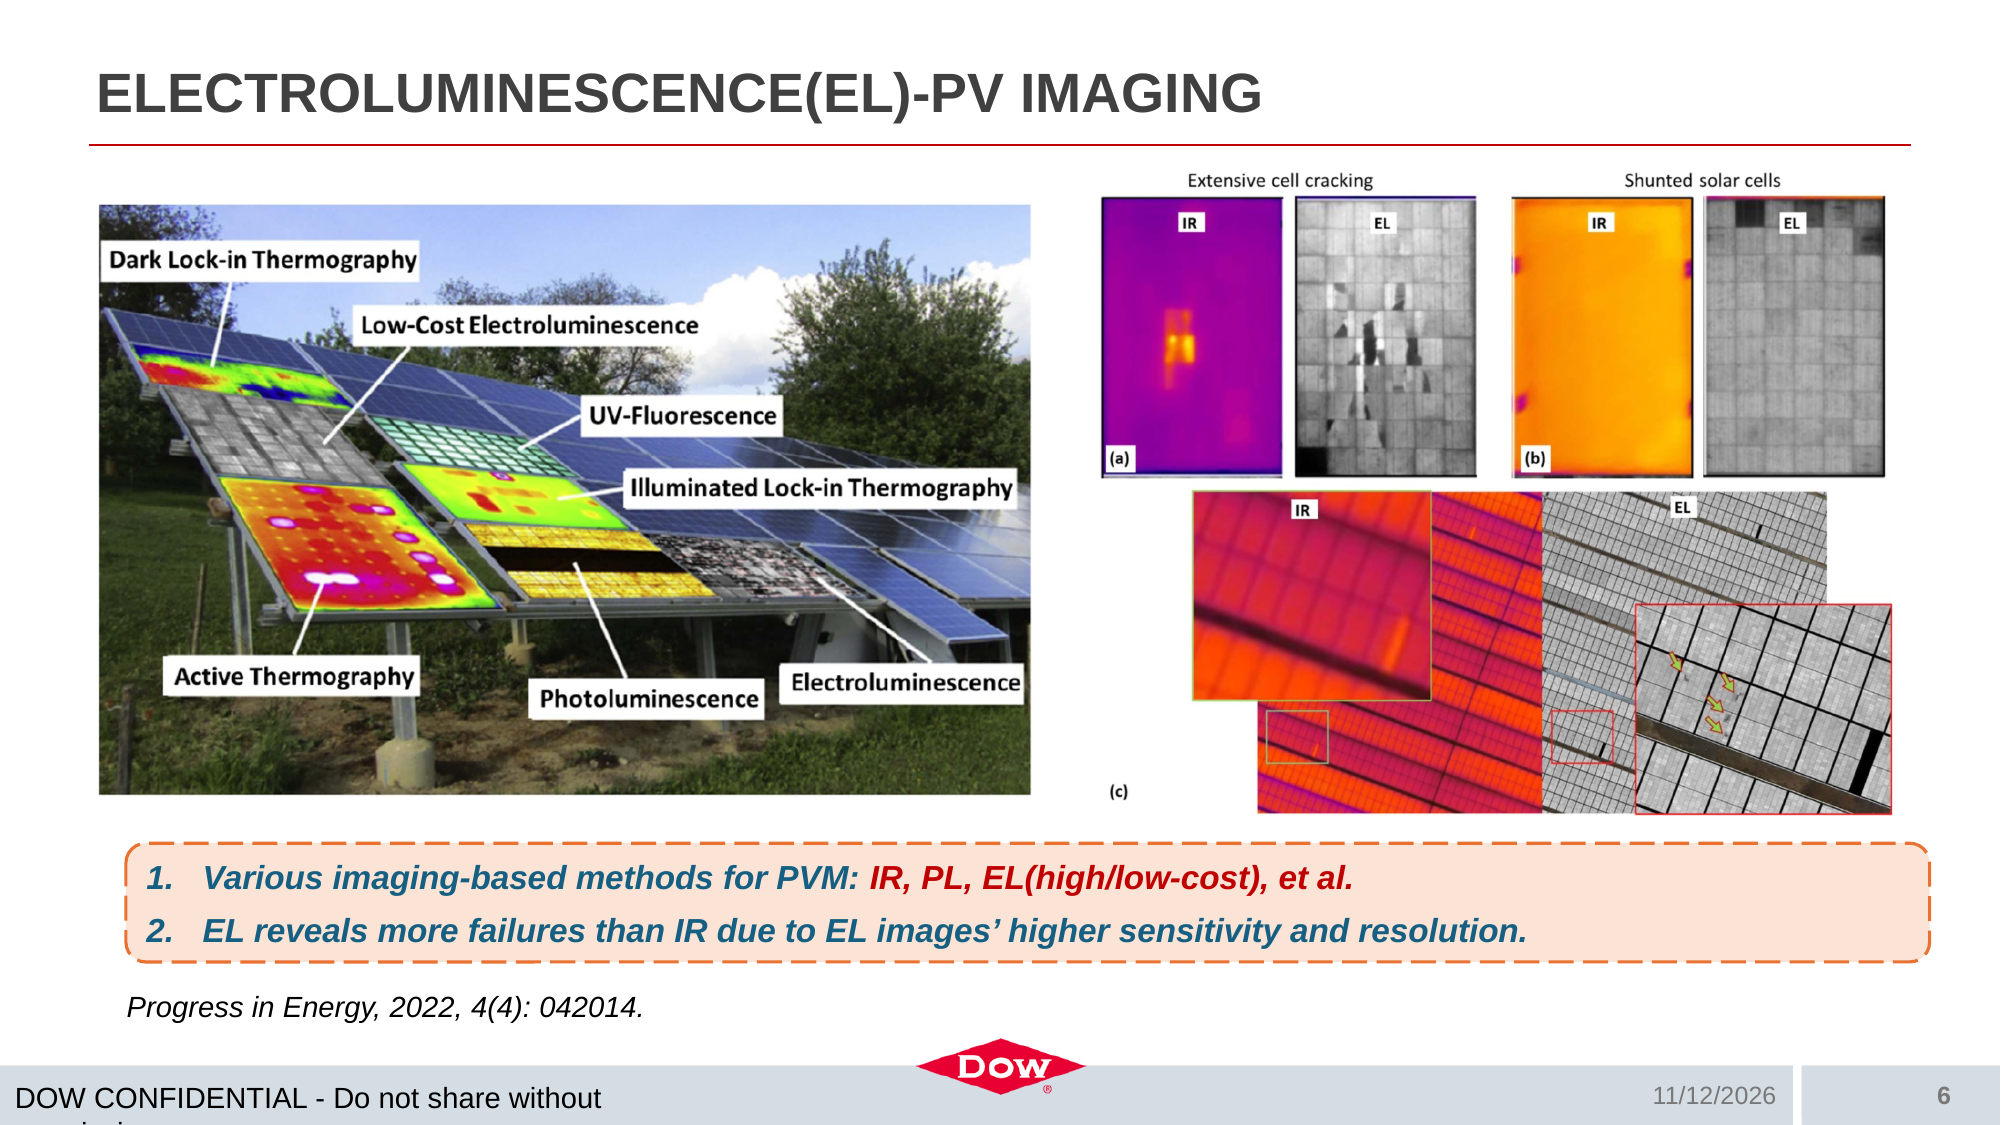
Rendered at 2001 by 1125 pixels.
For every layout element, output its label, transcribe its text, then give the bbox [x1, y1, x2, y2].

text_box Various imaging-based methods for PVM: IR, PL, EL(high/low-cost), et al. EL reveals more failures than IR due to EL images’ higher sensitivity and resolution. [124, 841, 1932, 964]
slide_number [1282, 1065, 1792, 1125]
text_box Progress in Energy, 2022, 4(4): 042014. [111, 981, 1860, 1031]
slide_number 6 [1863, 1065, 1967, 1125]
title Electroluminescence(EL)-PV Imaging [88, 48, 1911, 141]
picture [88, 201, 1040, 803]
picture [1090, 159, 1901, 822]
picture [0, 1036, 2000, 1125]
